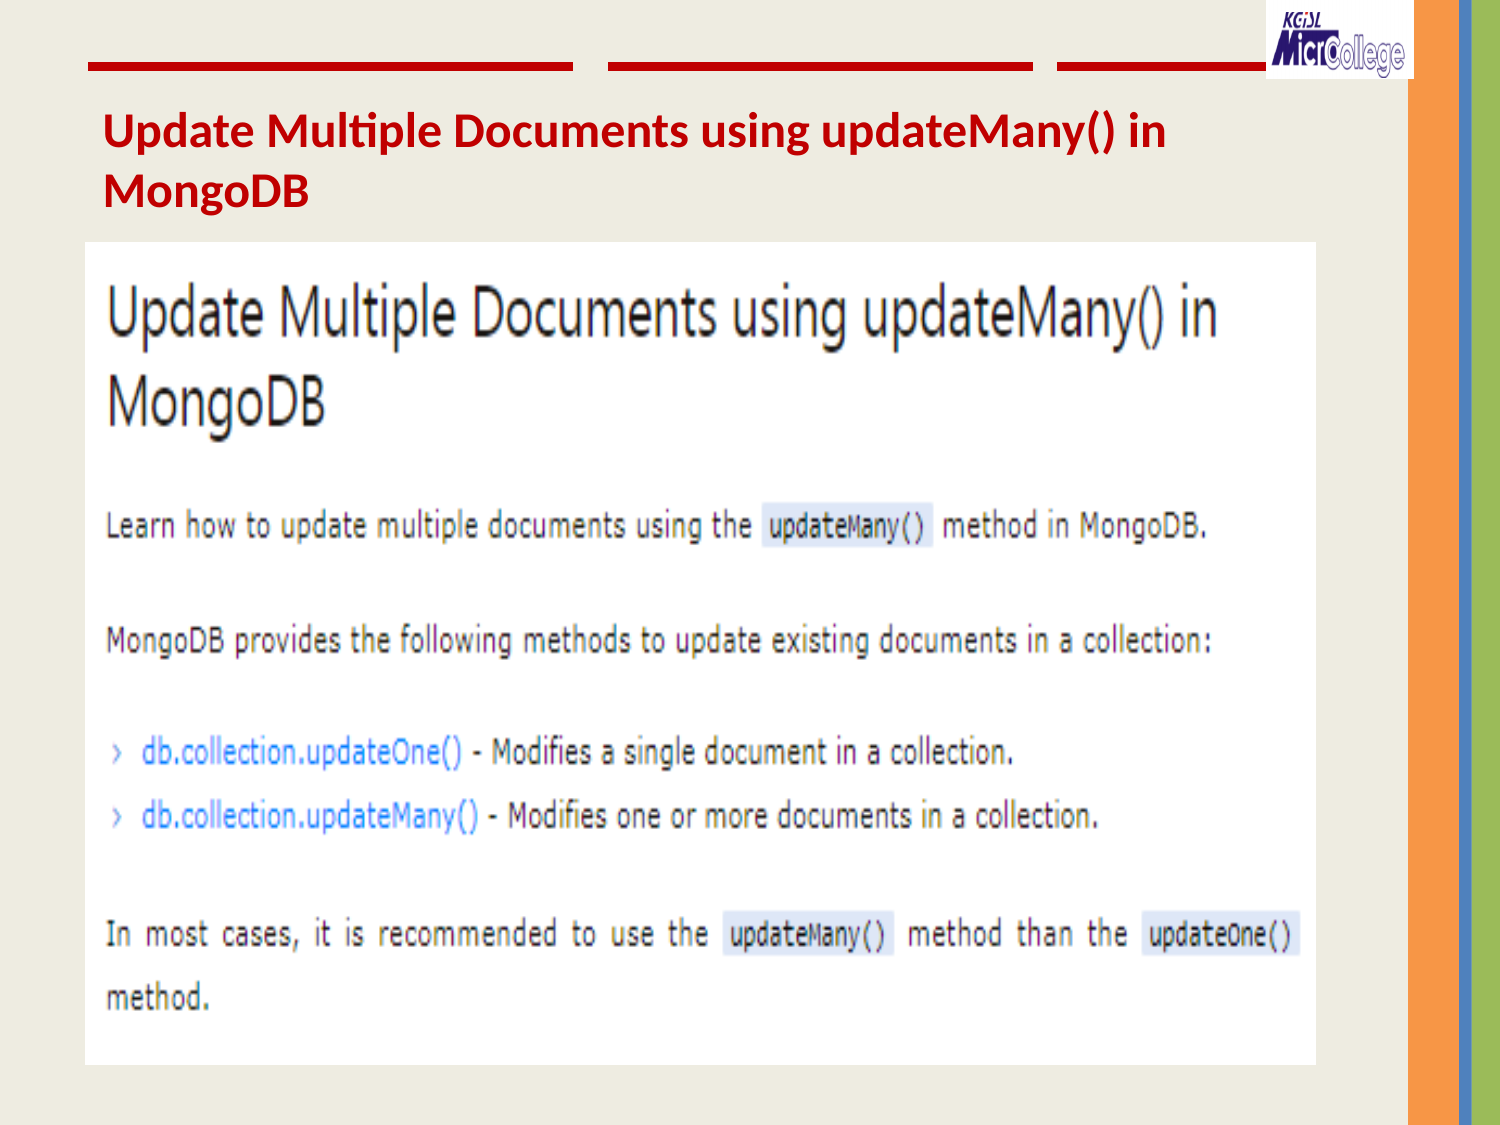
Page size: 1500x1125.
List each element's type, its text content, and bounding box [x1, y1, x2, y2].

list Update Multiple Documents using updateMany() in MongoDB [87, 90, 1363, 1100]
picture [85, 242, 1316, 1065]
picture [1266, 0, 1415, 79]
